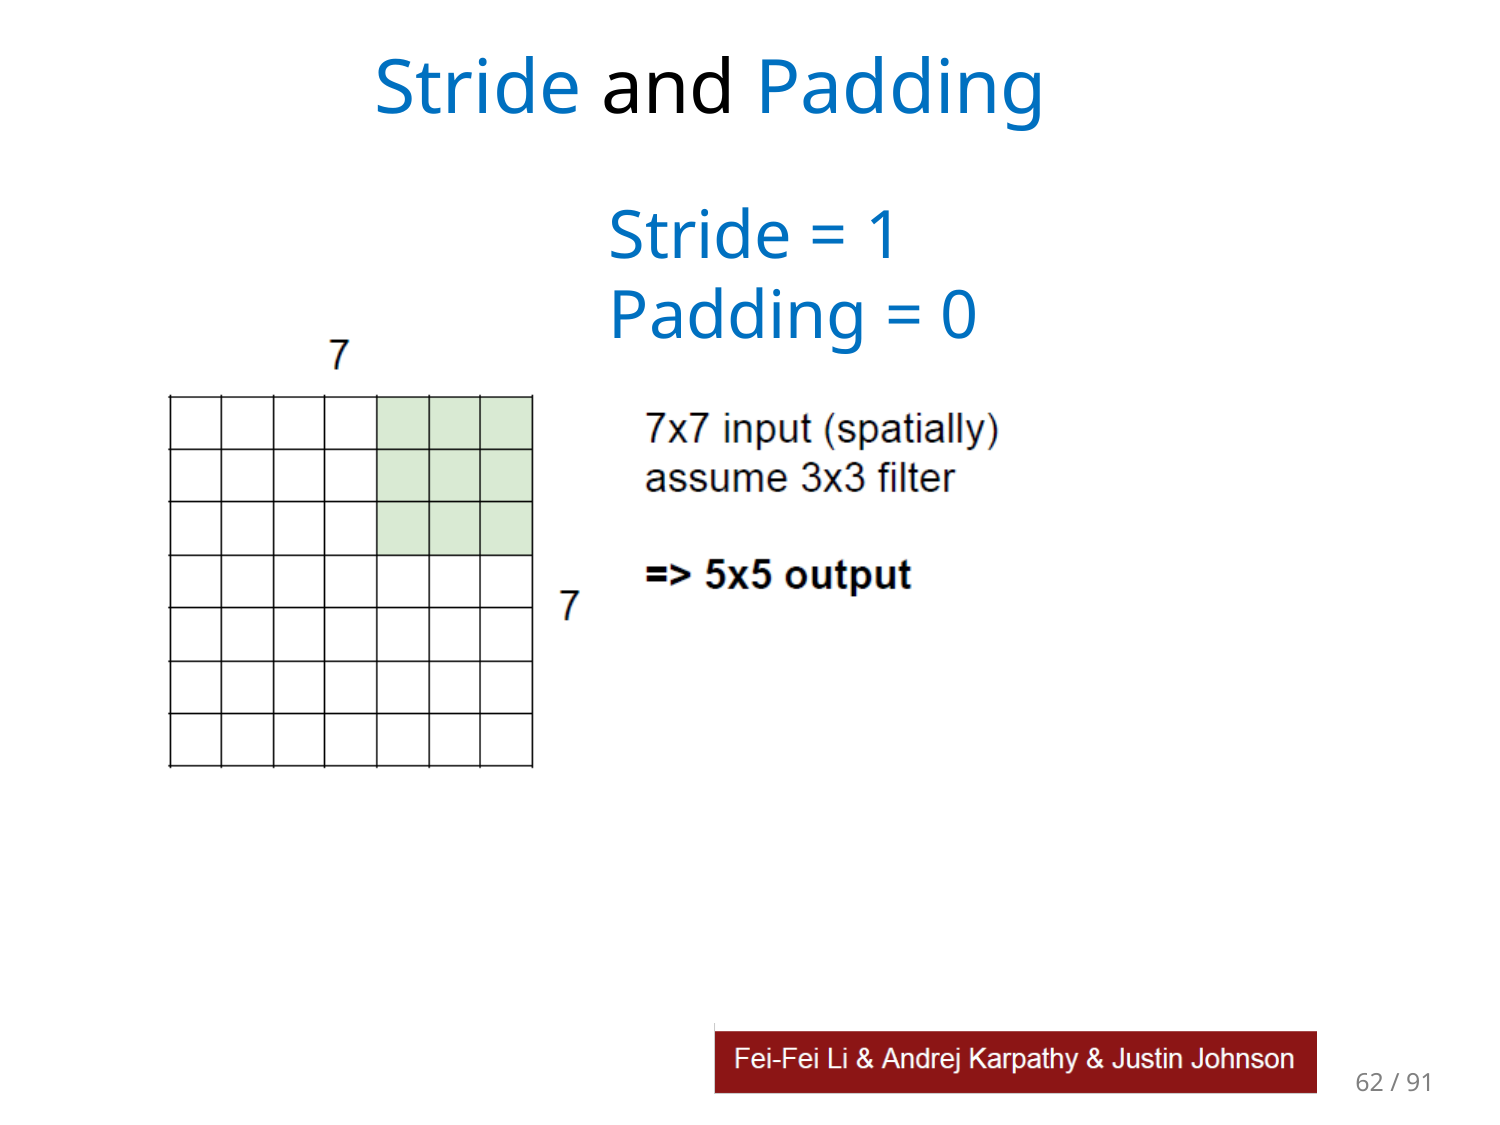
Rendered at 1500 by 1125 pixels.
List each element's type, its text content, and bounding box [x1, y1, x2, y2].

text_box Stride = 1 Padding = 0 [594, 184, 995, 303]
picture [151, 304, 1349, 821]
text_box Stride and Padding [360, 30, 1062, 136]
picture [714, 1022, 1318, 1095]
